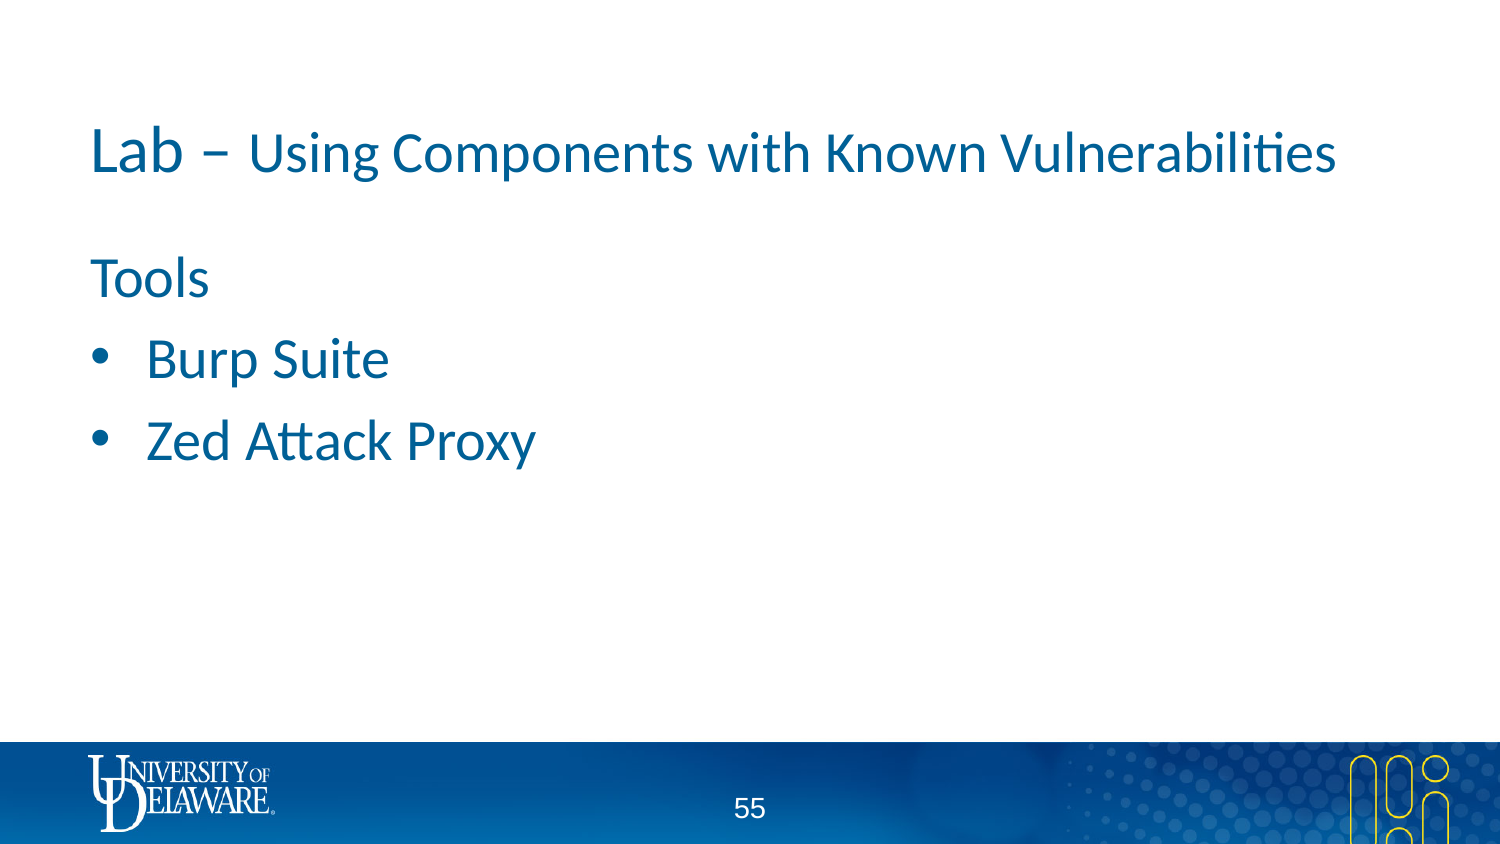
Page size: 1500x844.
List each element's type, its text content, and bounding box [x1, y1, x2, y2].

list Tools Burp Suite Zed Attack Proxy [75, 231, 738, 672]
slide_number 54 [575, 782, 925, 828]
picture [0, 0, 1500, 844]
title Lab – Using Components with Known Vulnerabilities [75, 84, 1425, 207]
